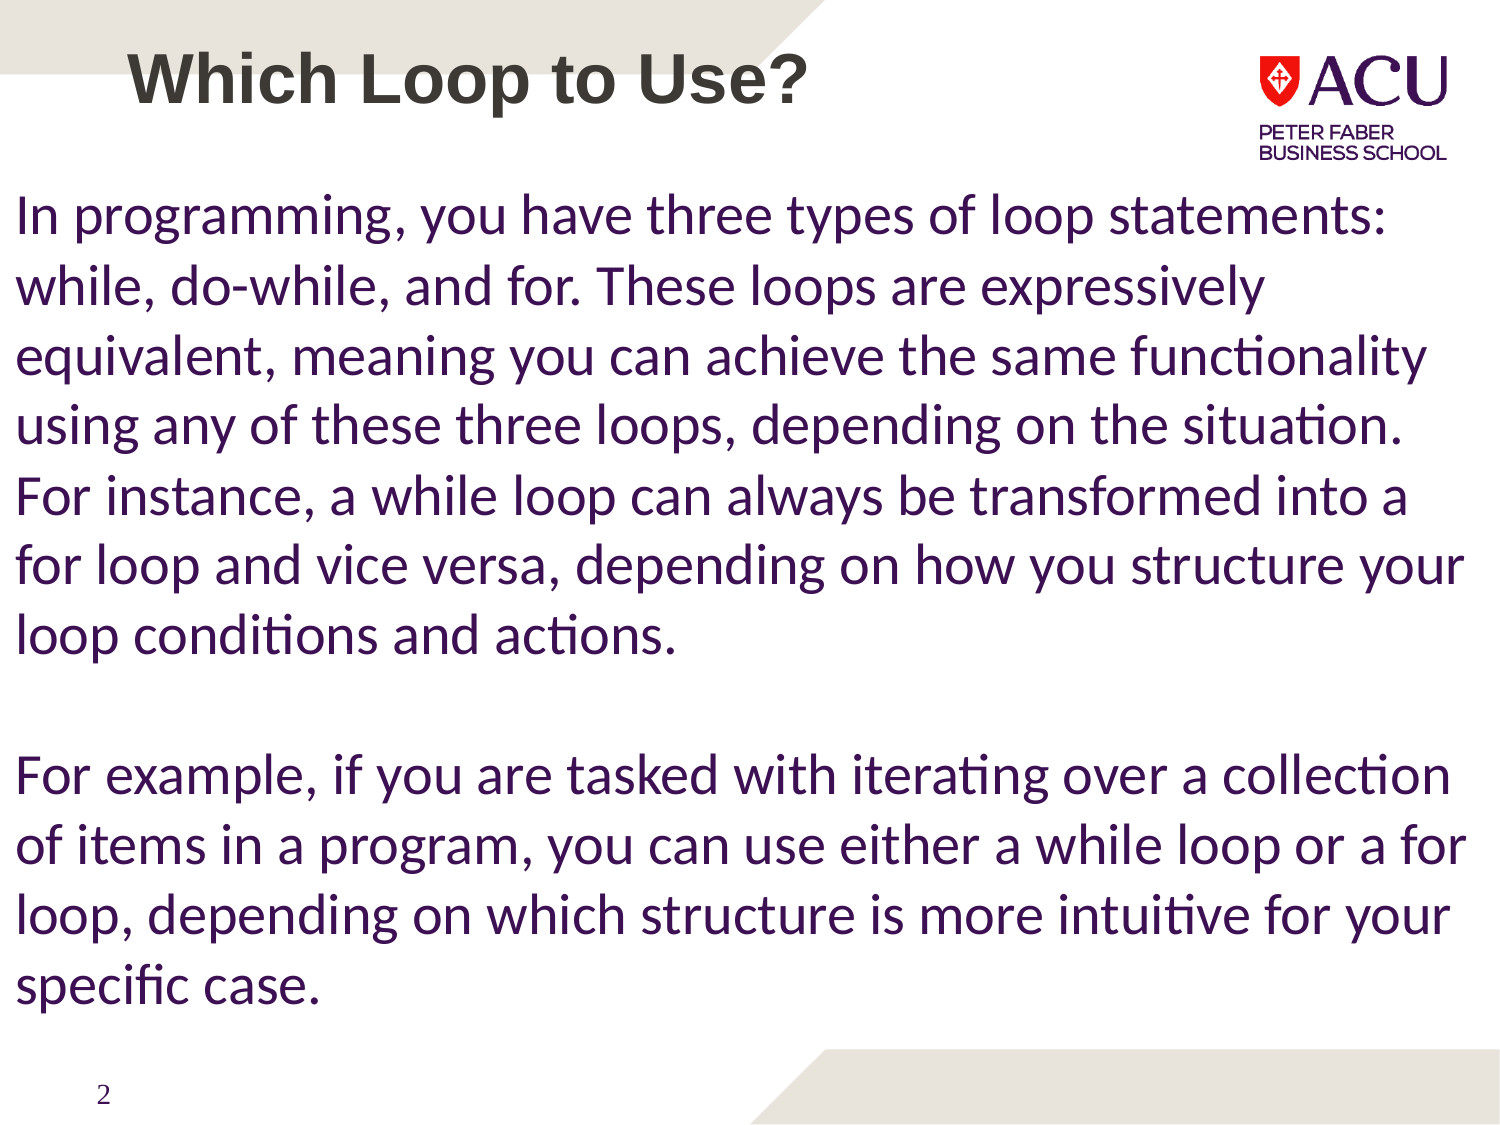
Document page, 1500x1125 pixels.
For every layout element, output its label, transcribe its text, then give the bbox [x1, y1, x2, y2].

title Which Loop to Use? [112, 24, 1388, 125]
picture [1240, 41, 1466, 169]
text_box In programming, you have three types of loop statements: while, do-while, and for. These loops are expressively equivalent, meaning you can achieve the same functionality using any of these three loops, depending on the situation. For instance, a while loop can always be transformed into a for loop and vice versa, depending on how you structure your loop conditions and actions. For example, if you are tasked with iterating over a collection of items in a program, you can use either a while loop or a for loop, depending on which structure is more intuitive for your specific case. [0, 169, 1500, 1024]
slide_number 2 [81, 1068, 156, 1109]
